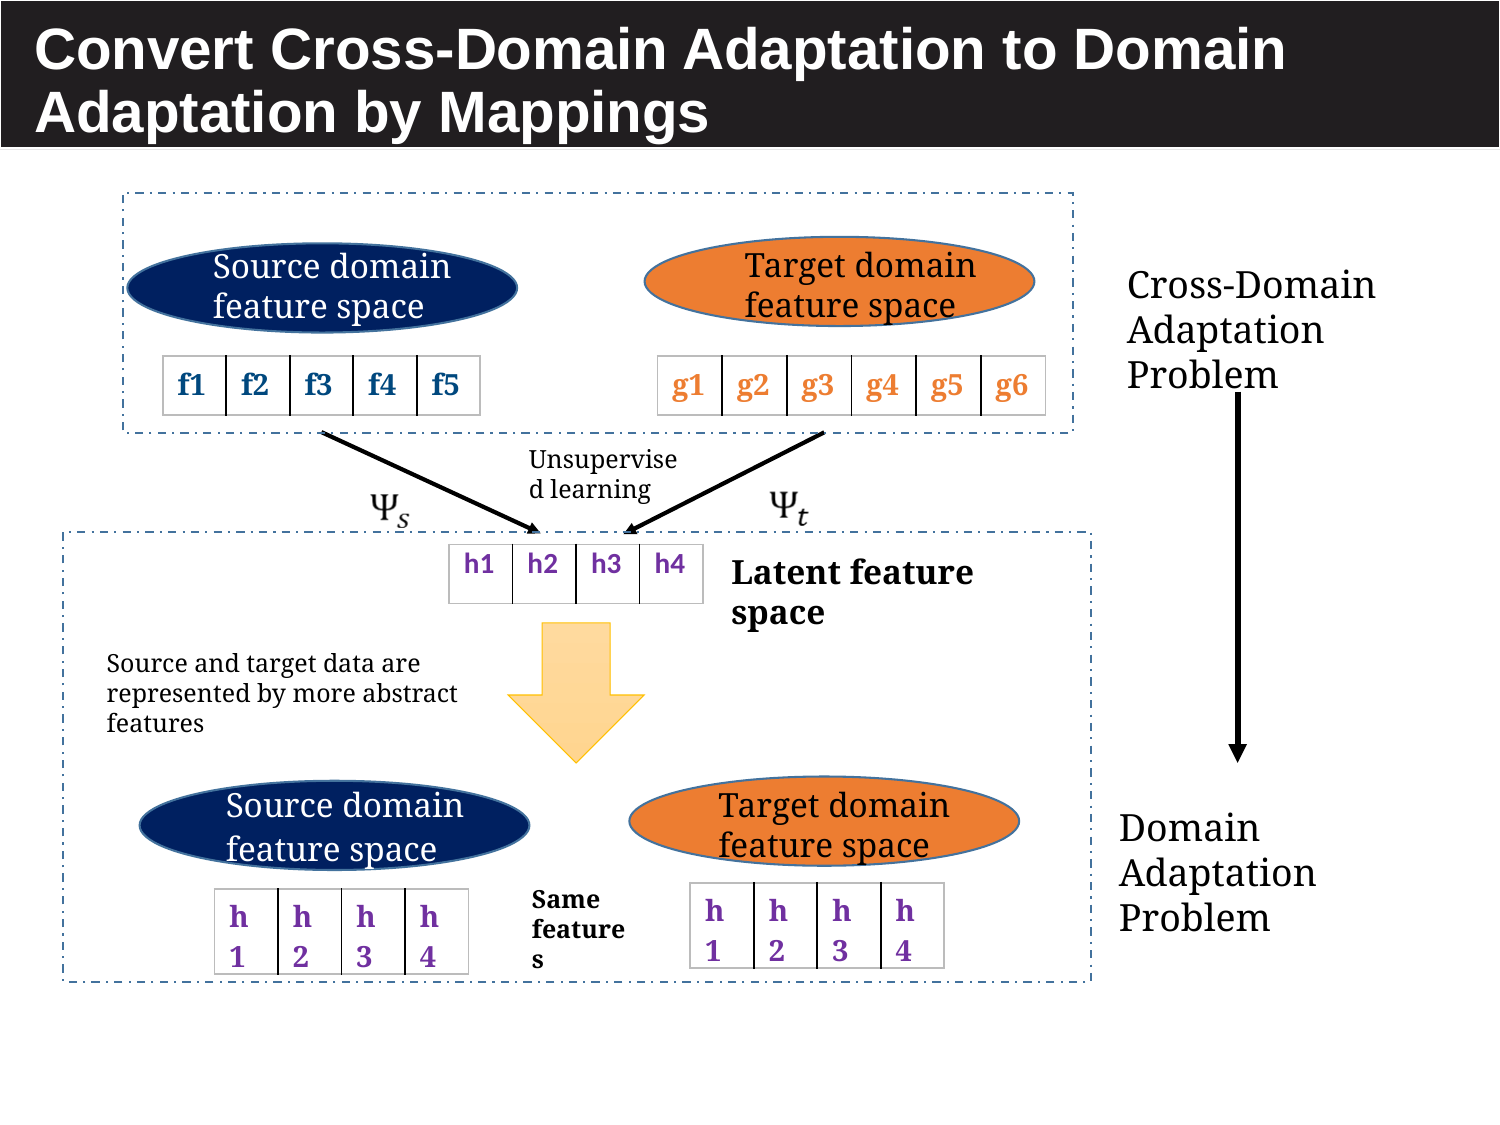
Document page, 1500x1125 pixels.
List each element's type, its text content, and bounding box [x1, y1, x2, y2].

text_box [62, 531, 1092, 983]
title Convert Cross-Domain Adaptation to Domain Adaptation by Mappings [19, 19, 1414, 145]
text_box [122, 192, 1074, 434]
text_box Cross-Domain Adaptation Problem [1112, 253, 1443, 404]
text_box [623, 432, 825, 535]
text_box Domain Adaptation Problem [1104, 796, 1467, 947]
text_box Unsupervised learning [541, 436, 623, 511]
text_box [321, 432, 541, 534]
picture [0, 149, 1500, 1125]
